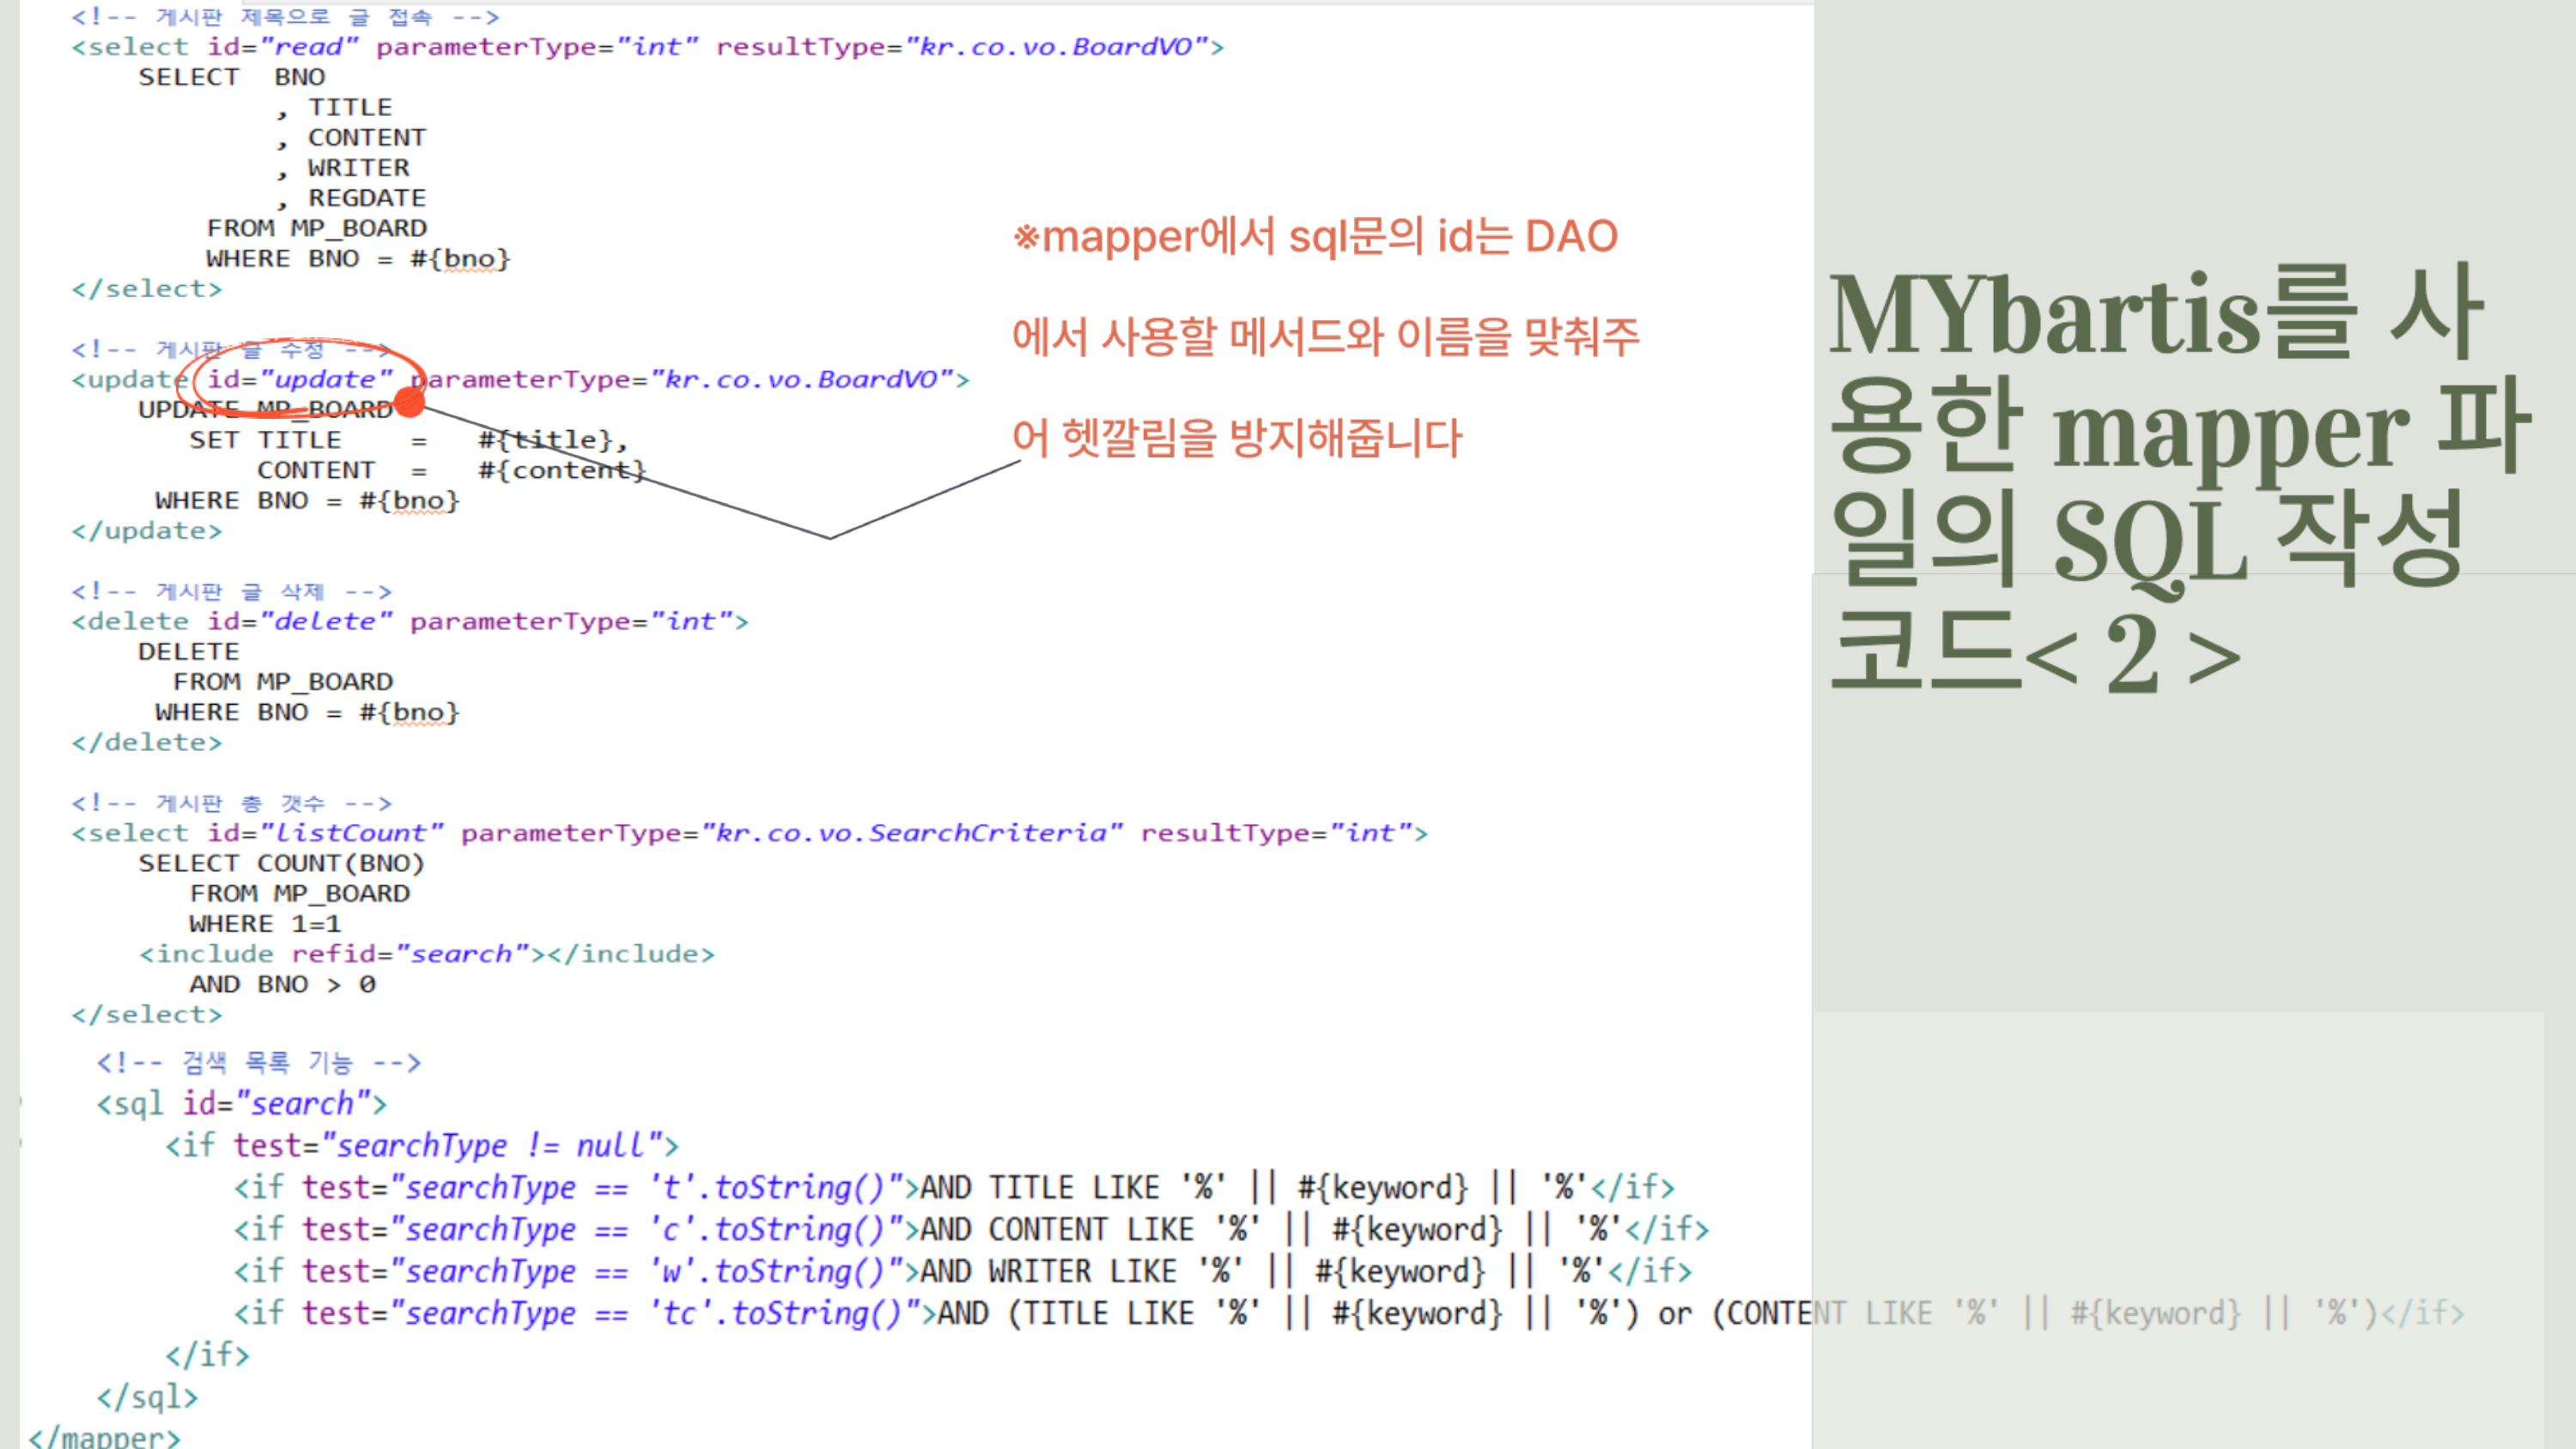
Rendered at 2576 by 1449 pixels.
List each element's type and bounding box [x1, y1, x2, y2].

text_box [20, 1057, 1772, 1449]
picture [1777, 187, 2576, 1449]
text_box [176, 337, 428, 420]
text_box [20, 0, 1814, 1052]
text_box [397, 360, 1014, 512]
picture [1005, 197, 1661, 480]
